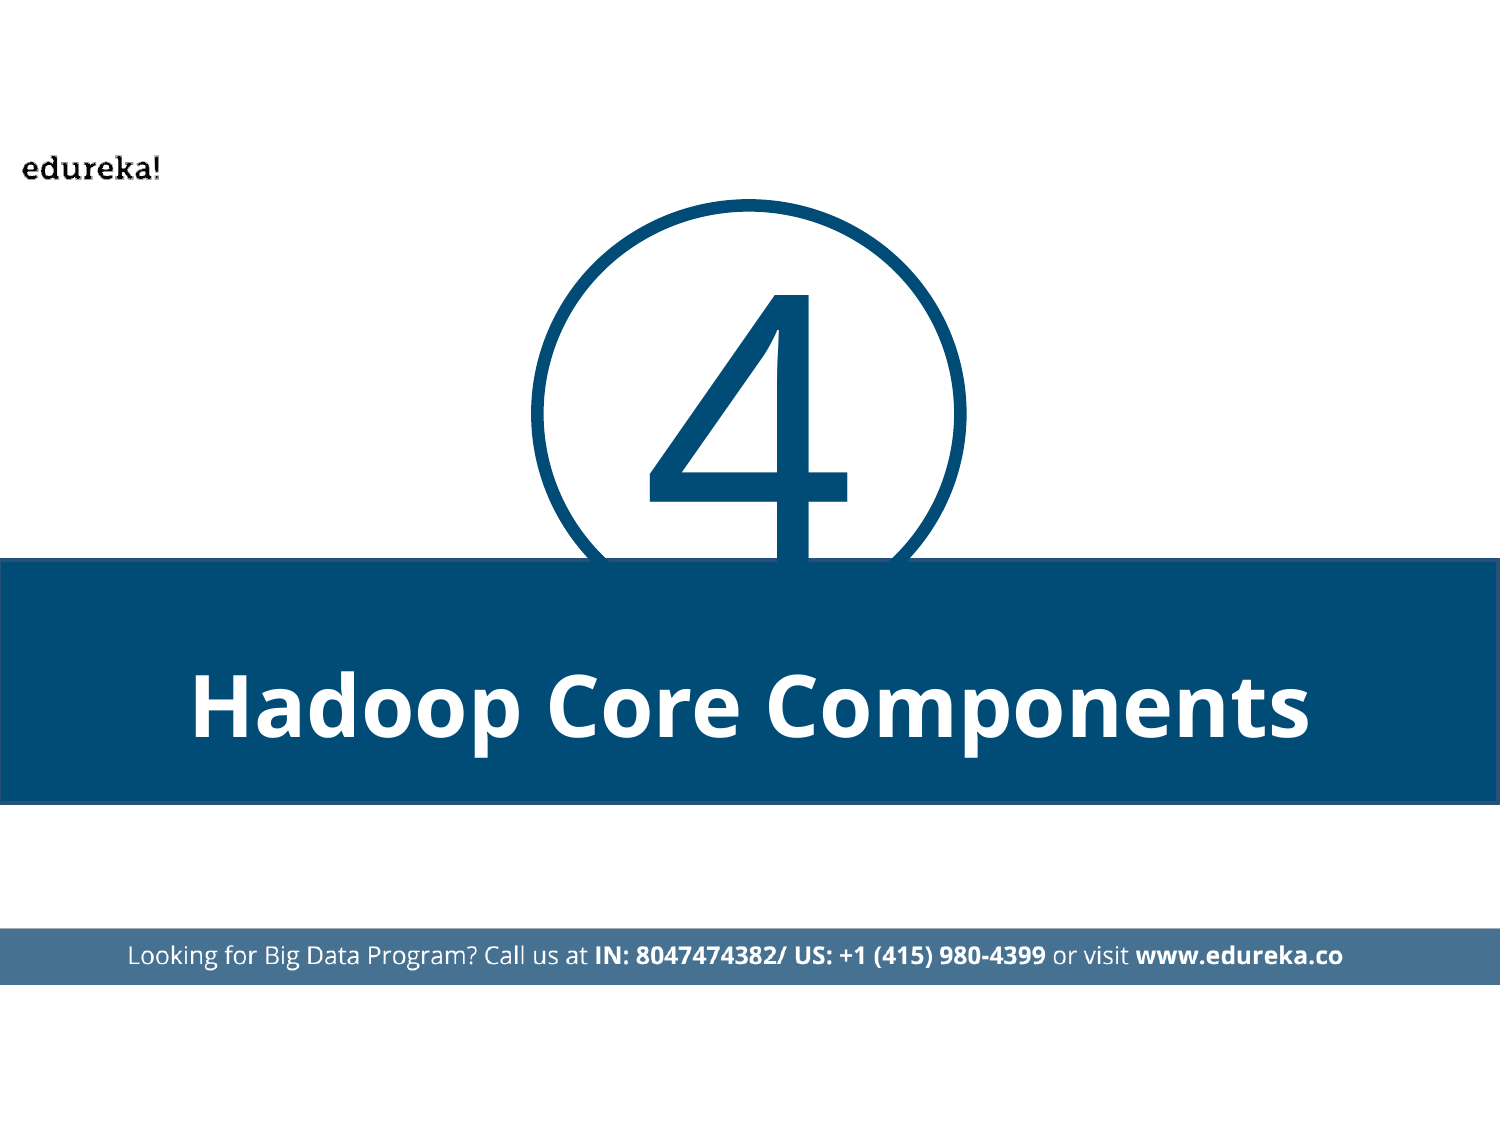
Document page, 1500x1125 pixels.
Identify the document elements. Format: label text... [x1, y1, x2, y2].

picture [0, 912, 1500, 985]
text_box [0, 559, 1499, 803]
text_box Hadoop Core Components [173, 643, 1327, 763]
text_box 4 [537, 205, 961, 622]
picture [21, 150, 162, 187]
